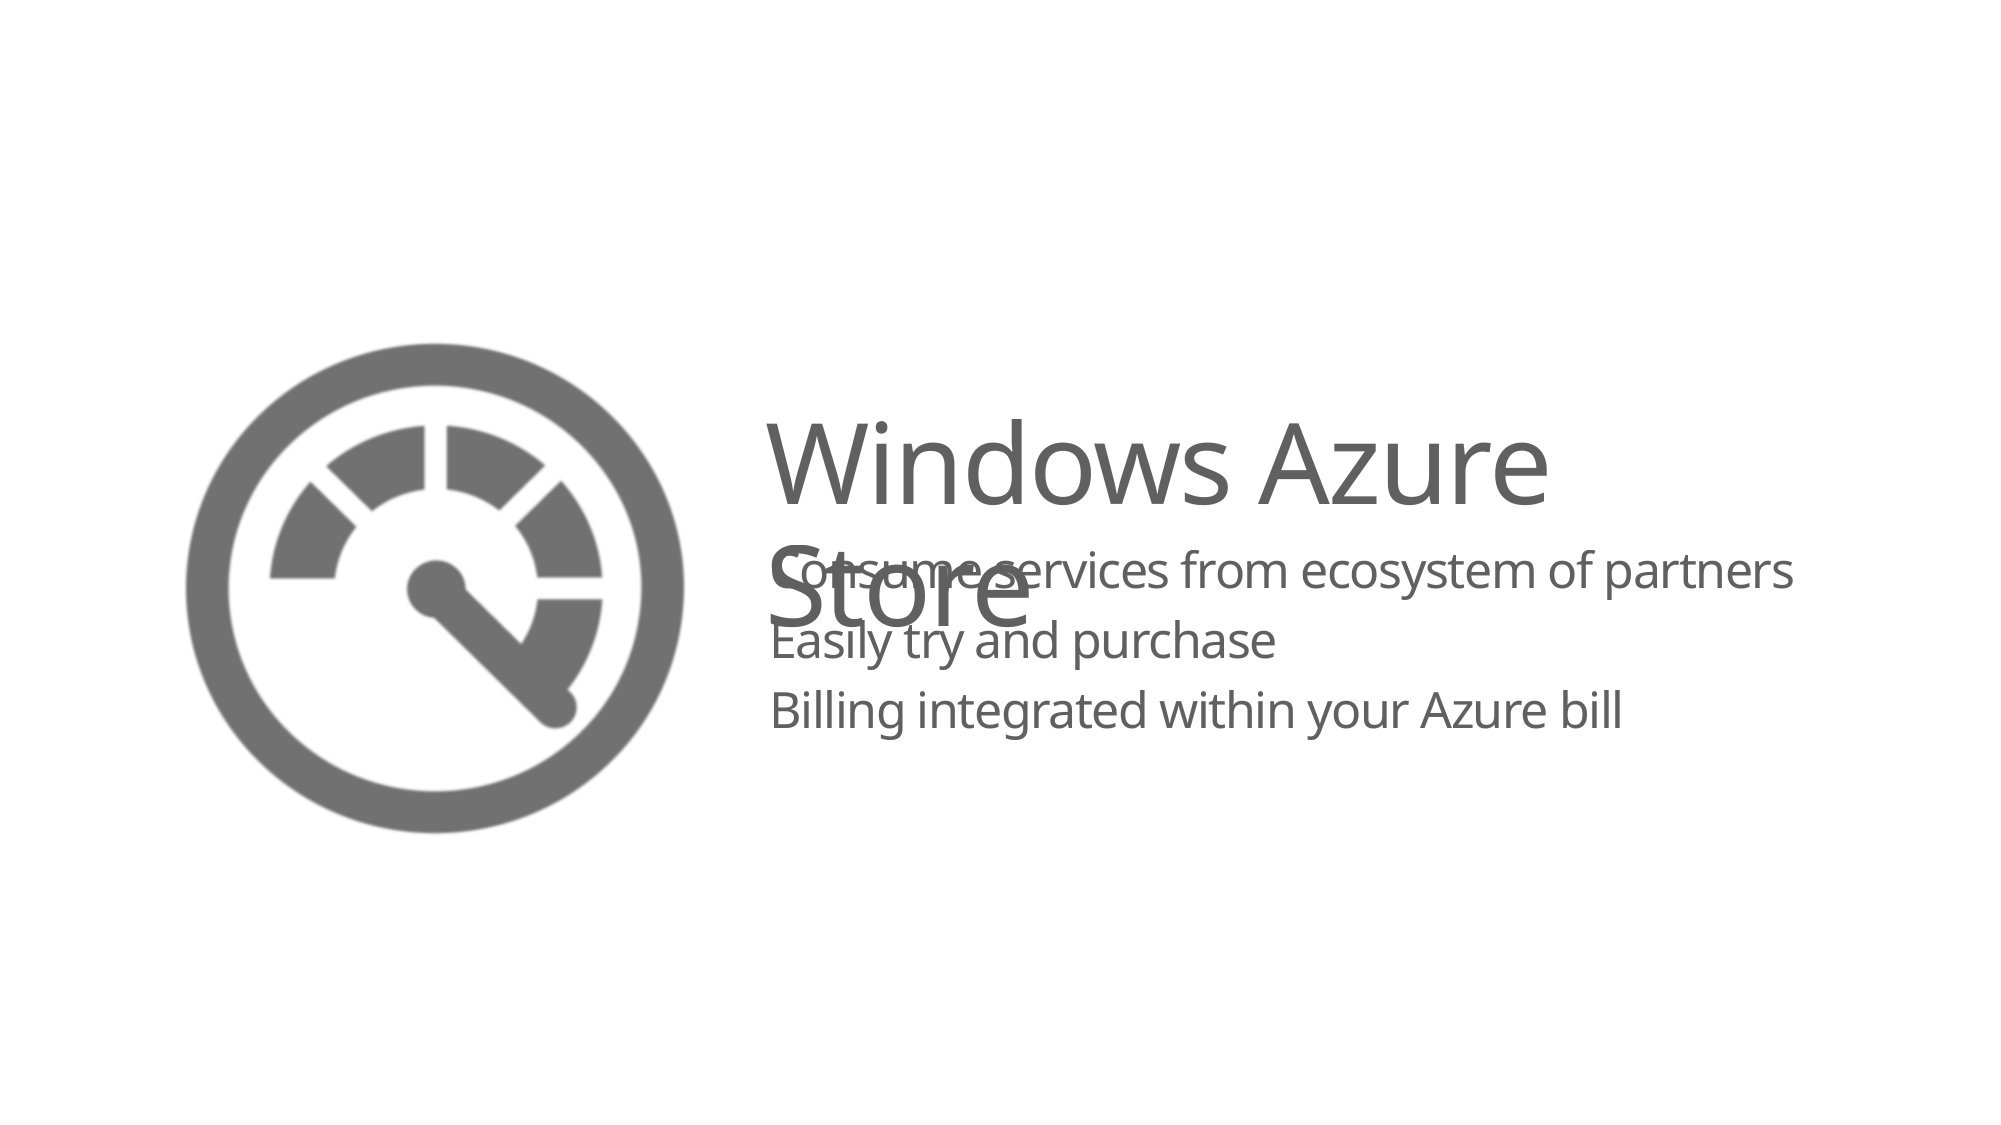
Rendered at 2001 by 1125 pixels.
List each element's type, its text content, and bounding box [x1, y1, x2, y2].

picture [183, 336, 686, 839]
text_box Consume services from ecosystem of partners Easily try and purchase Billing integrated within your Azure bill [769, 538, 1816, 740]
text_box Windows Azure Store [765, 407, 1811, 651]
